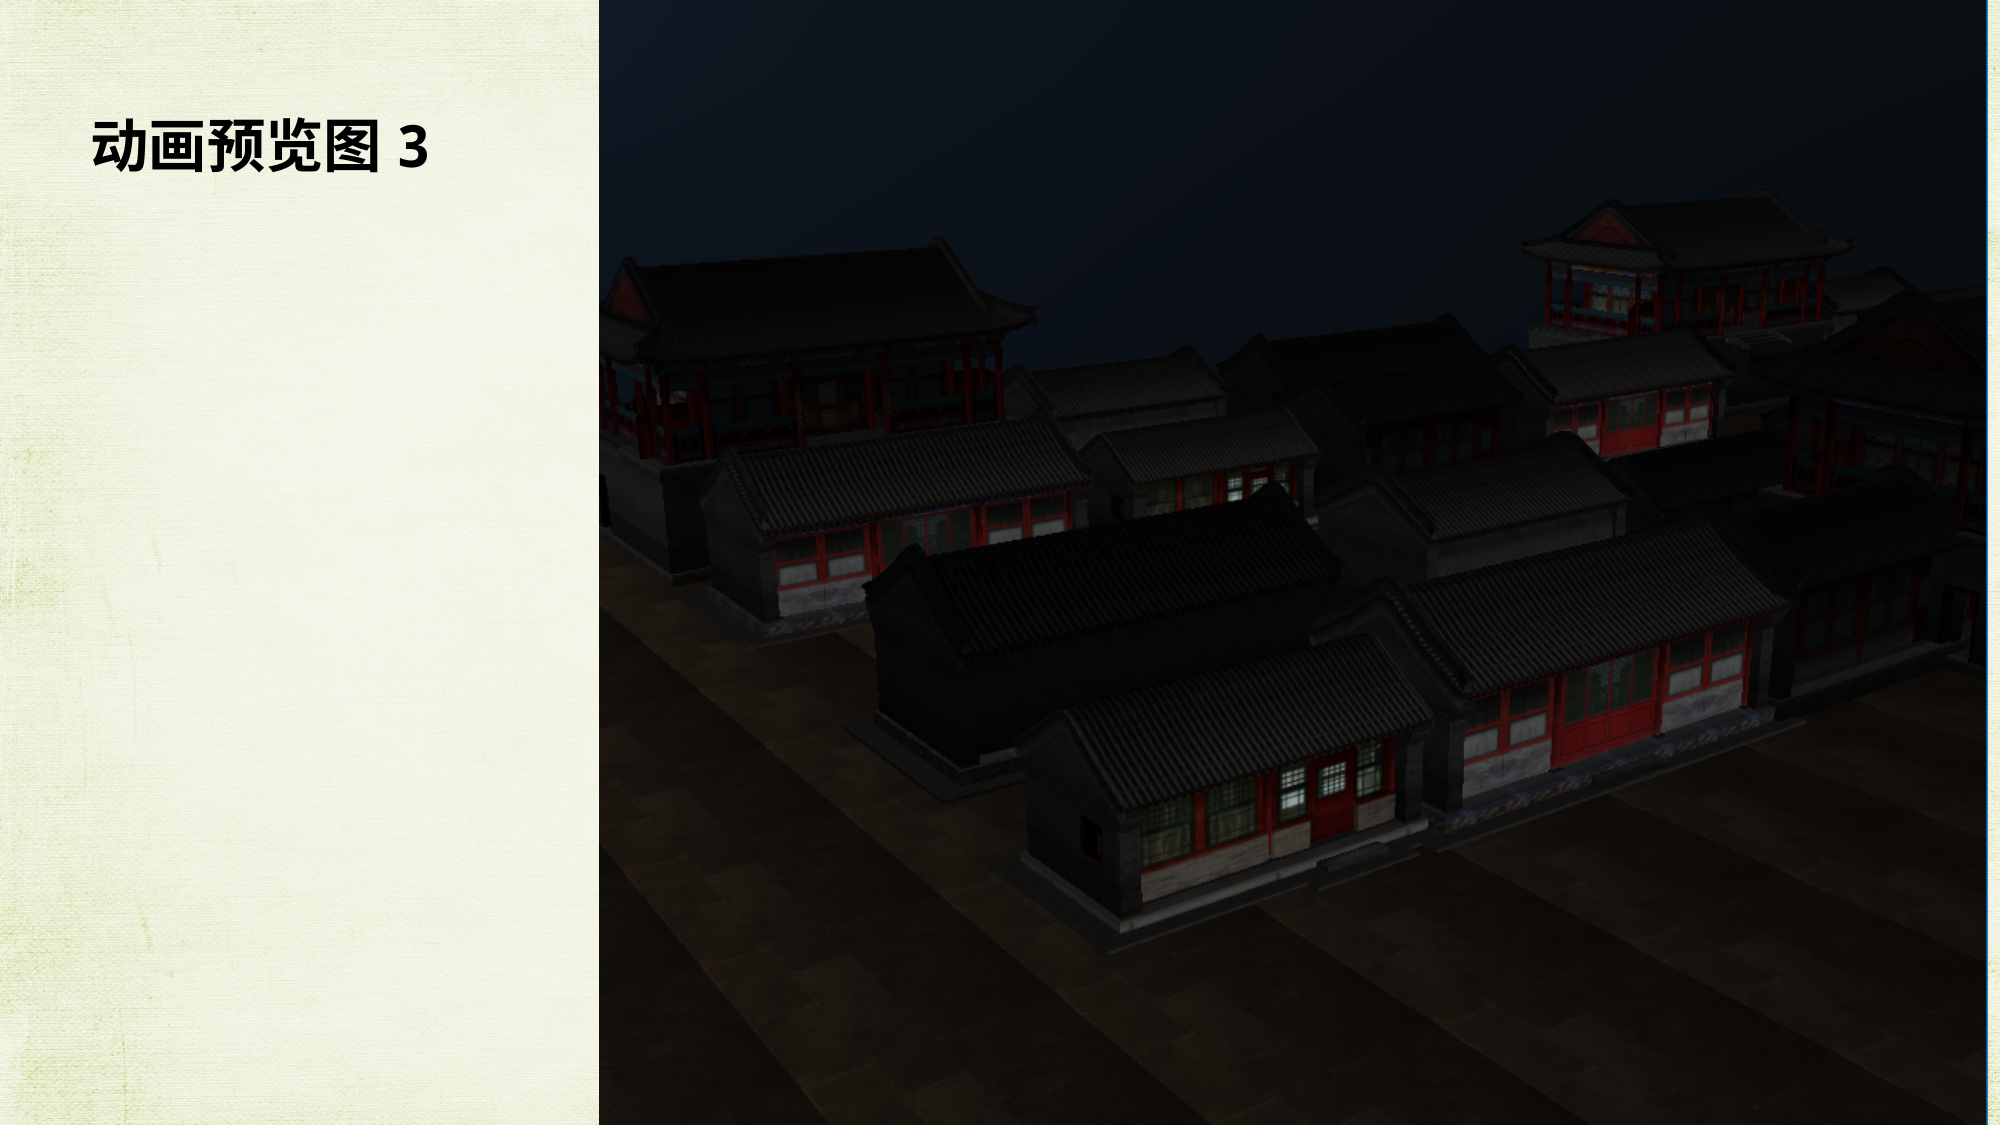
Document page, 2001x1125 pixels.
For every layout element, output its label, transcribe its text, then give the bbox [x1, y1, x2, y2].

picture [0, 0, 2000, 1125]
text_box 动画预览图3 [75, 101, 446, 187]
